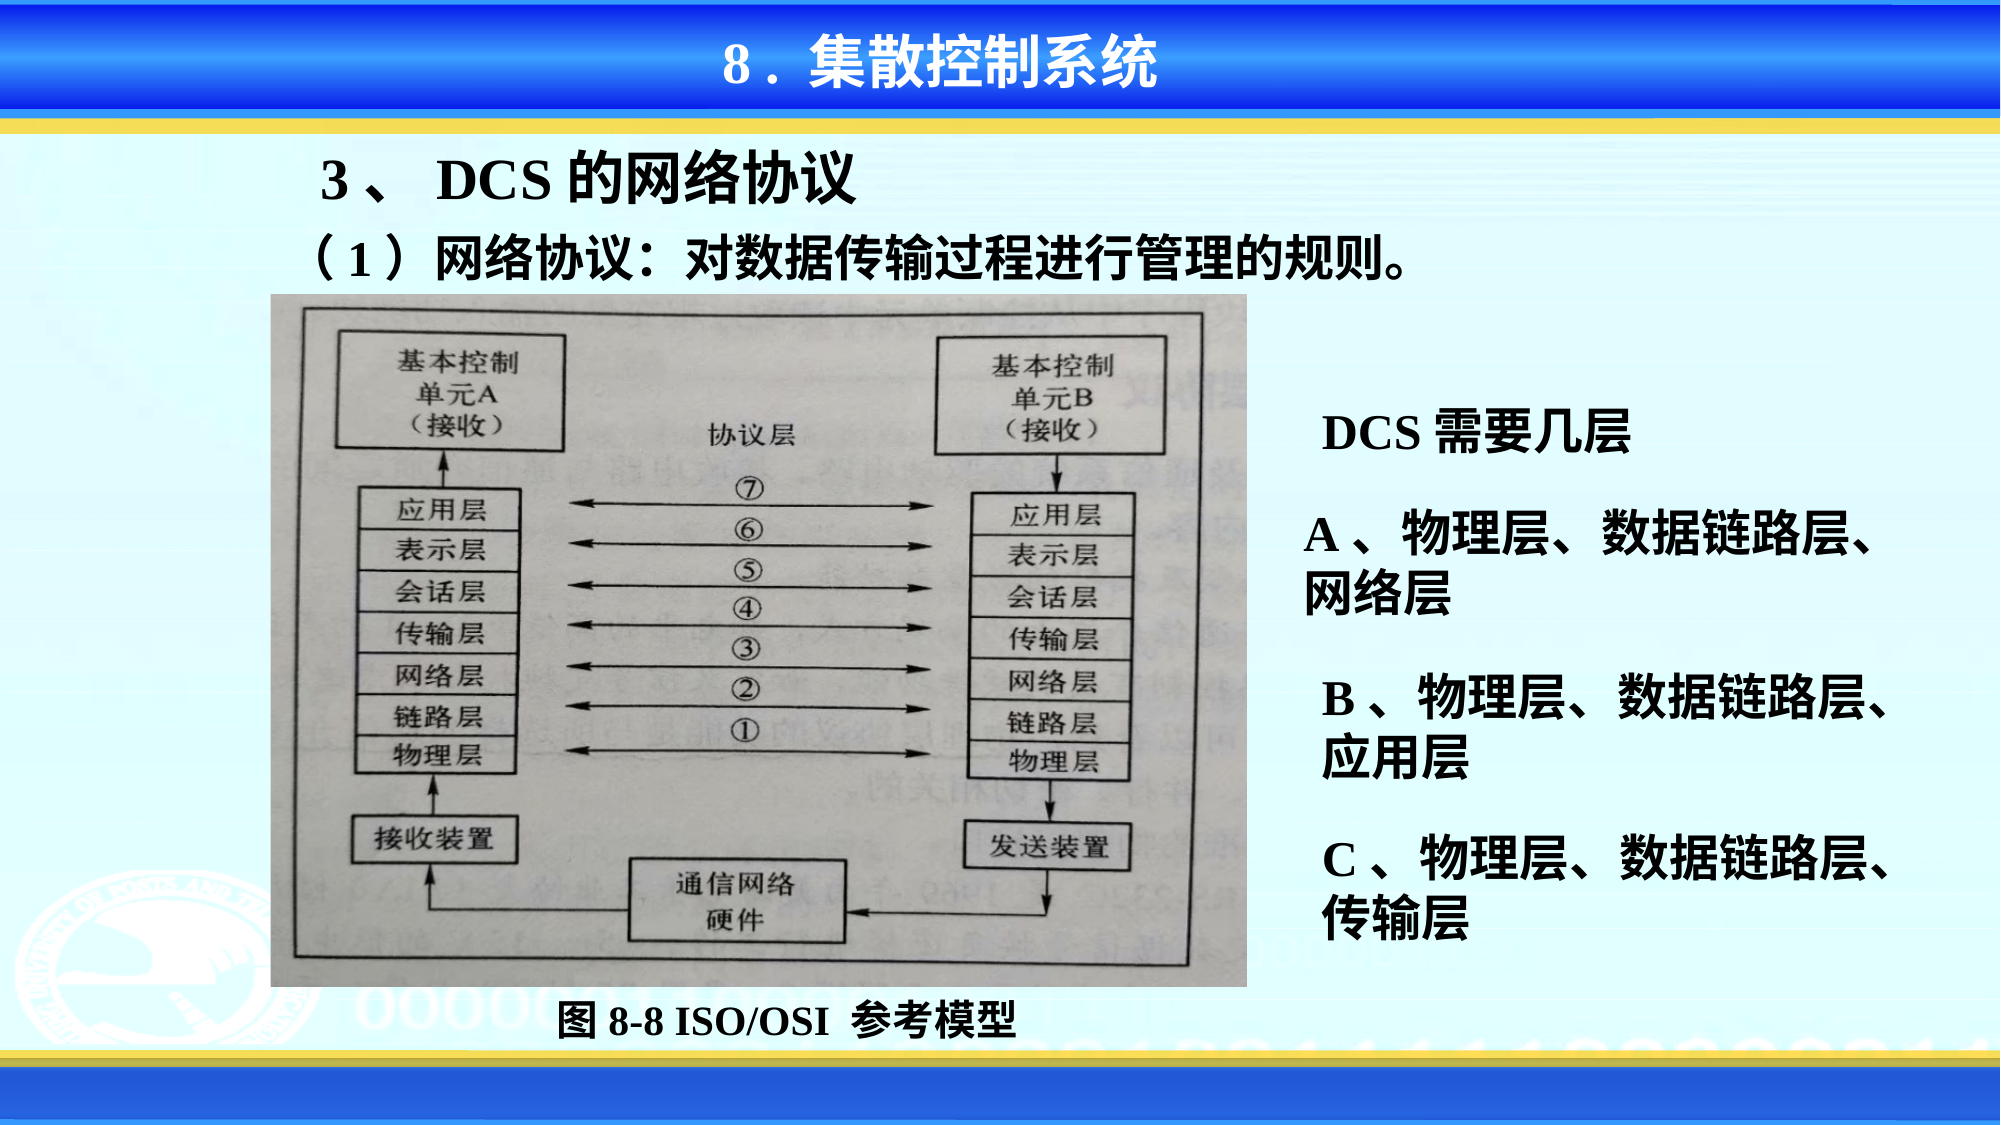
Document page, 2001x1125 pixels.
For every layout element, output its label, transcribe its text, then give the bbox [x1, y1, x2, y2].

text_box 8 . 集散控制系统 [541, 17, 1339, 103]
text_box （1）网络协议：对数据传输过程进行管理的规则。 [1110, 219, 1512, 295]
text_box C、物理层、数据链路层、传输层 [1307, 819, 1938, 955]
text_box A、物理层、数据链路层、网络层 [1288, 494, 1919, 630]
picture [0, 152, 2000, 1125]
text_box DCS需要几层 [1307, 392, 1938, 467]
text_box B、物理层、数据链路层、应用层 [1307, 658, 1938, 793]
text_box （1）网络协议：对数据传输过程进行管理的规则。 [270, 219, 407, 294]
text_box 3、DCS的网络协议 [305, 133, 1096, 219]
